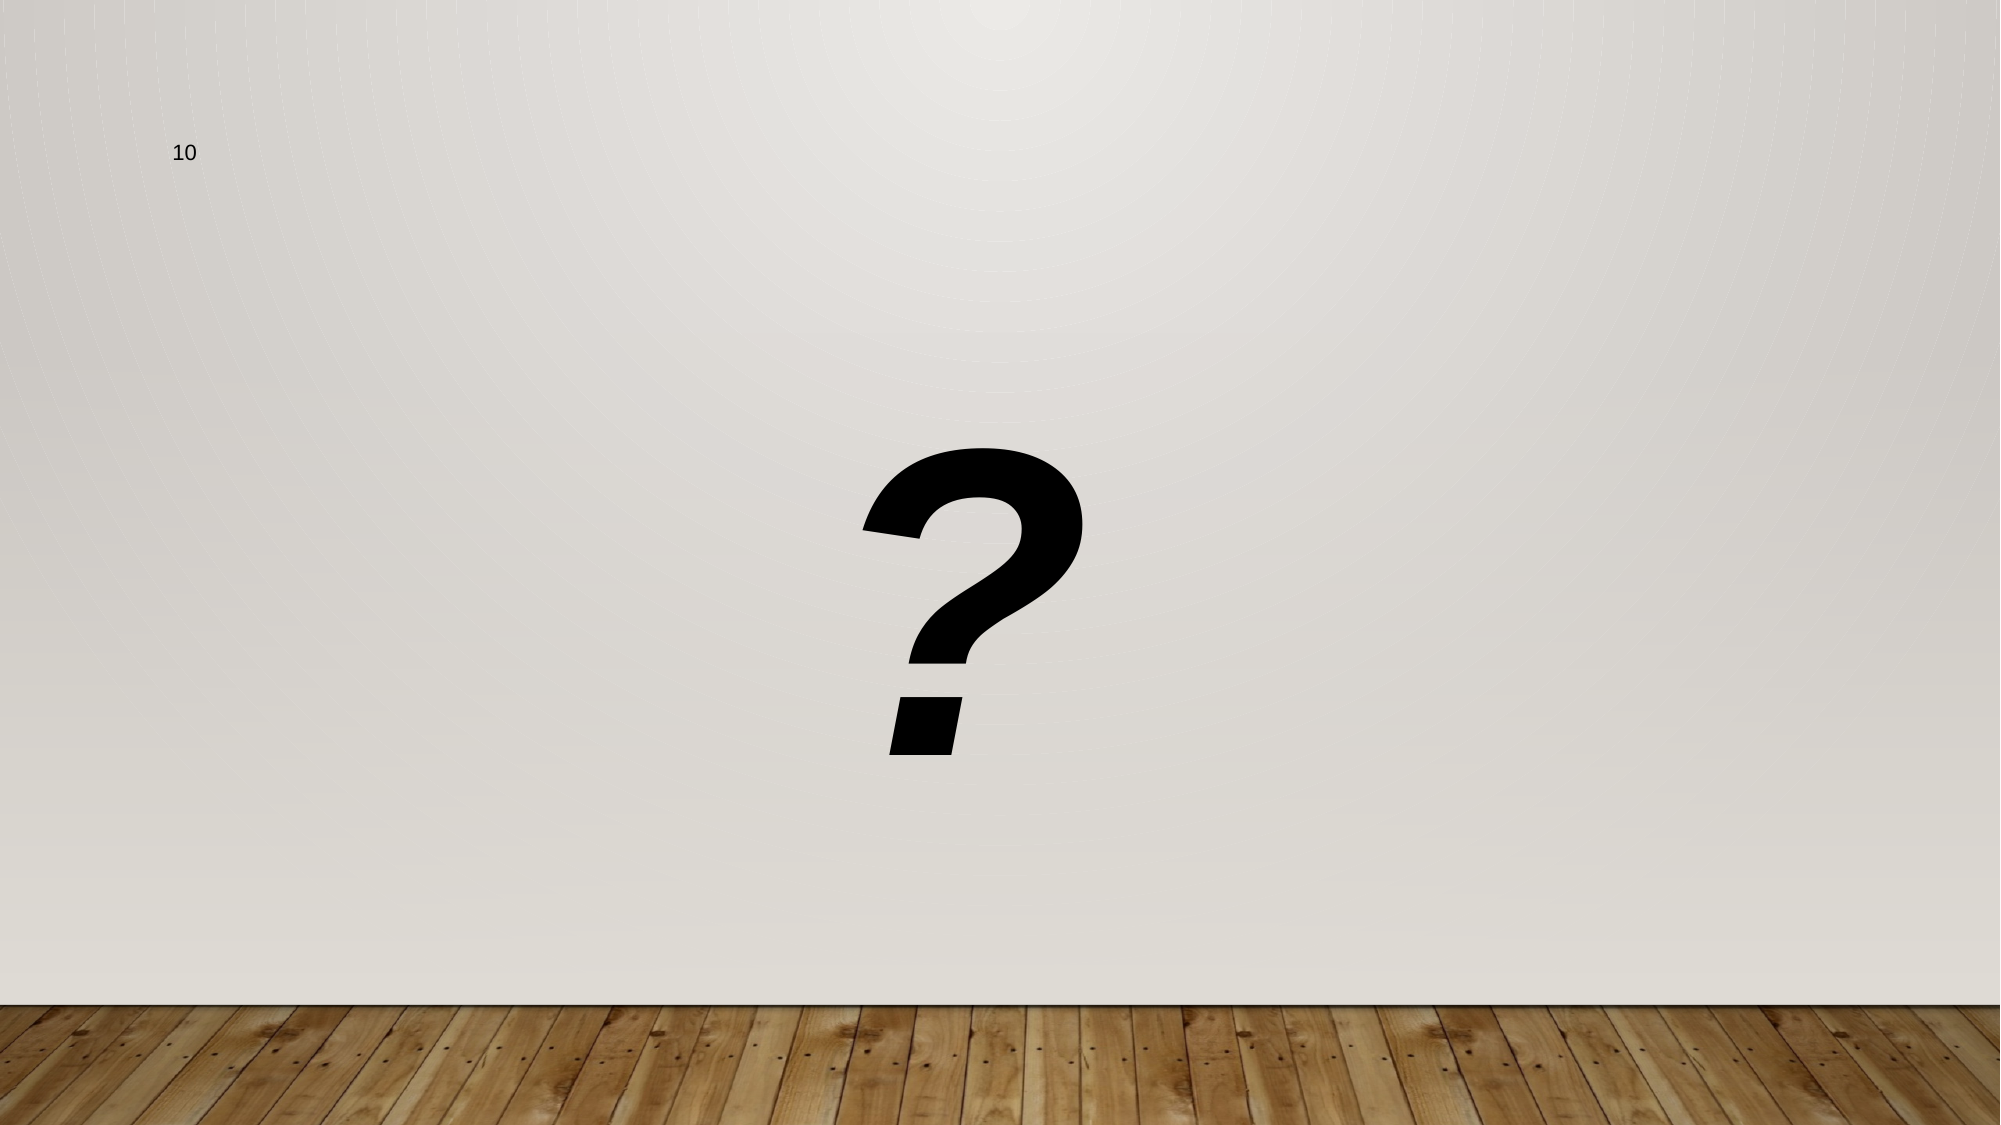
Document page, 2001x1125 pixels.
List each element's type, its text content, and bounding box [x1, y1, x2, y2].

slide_number 10 [78, 131, 212, 214]
text_box ? [808, 308, 1107, 851]
picture [0, 1005, 2000, 1125]
